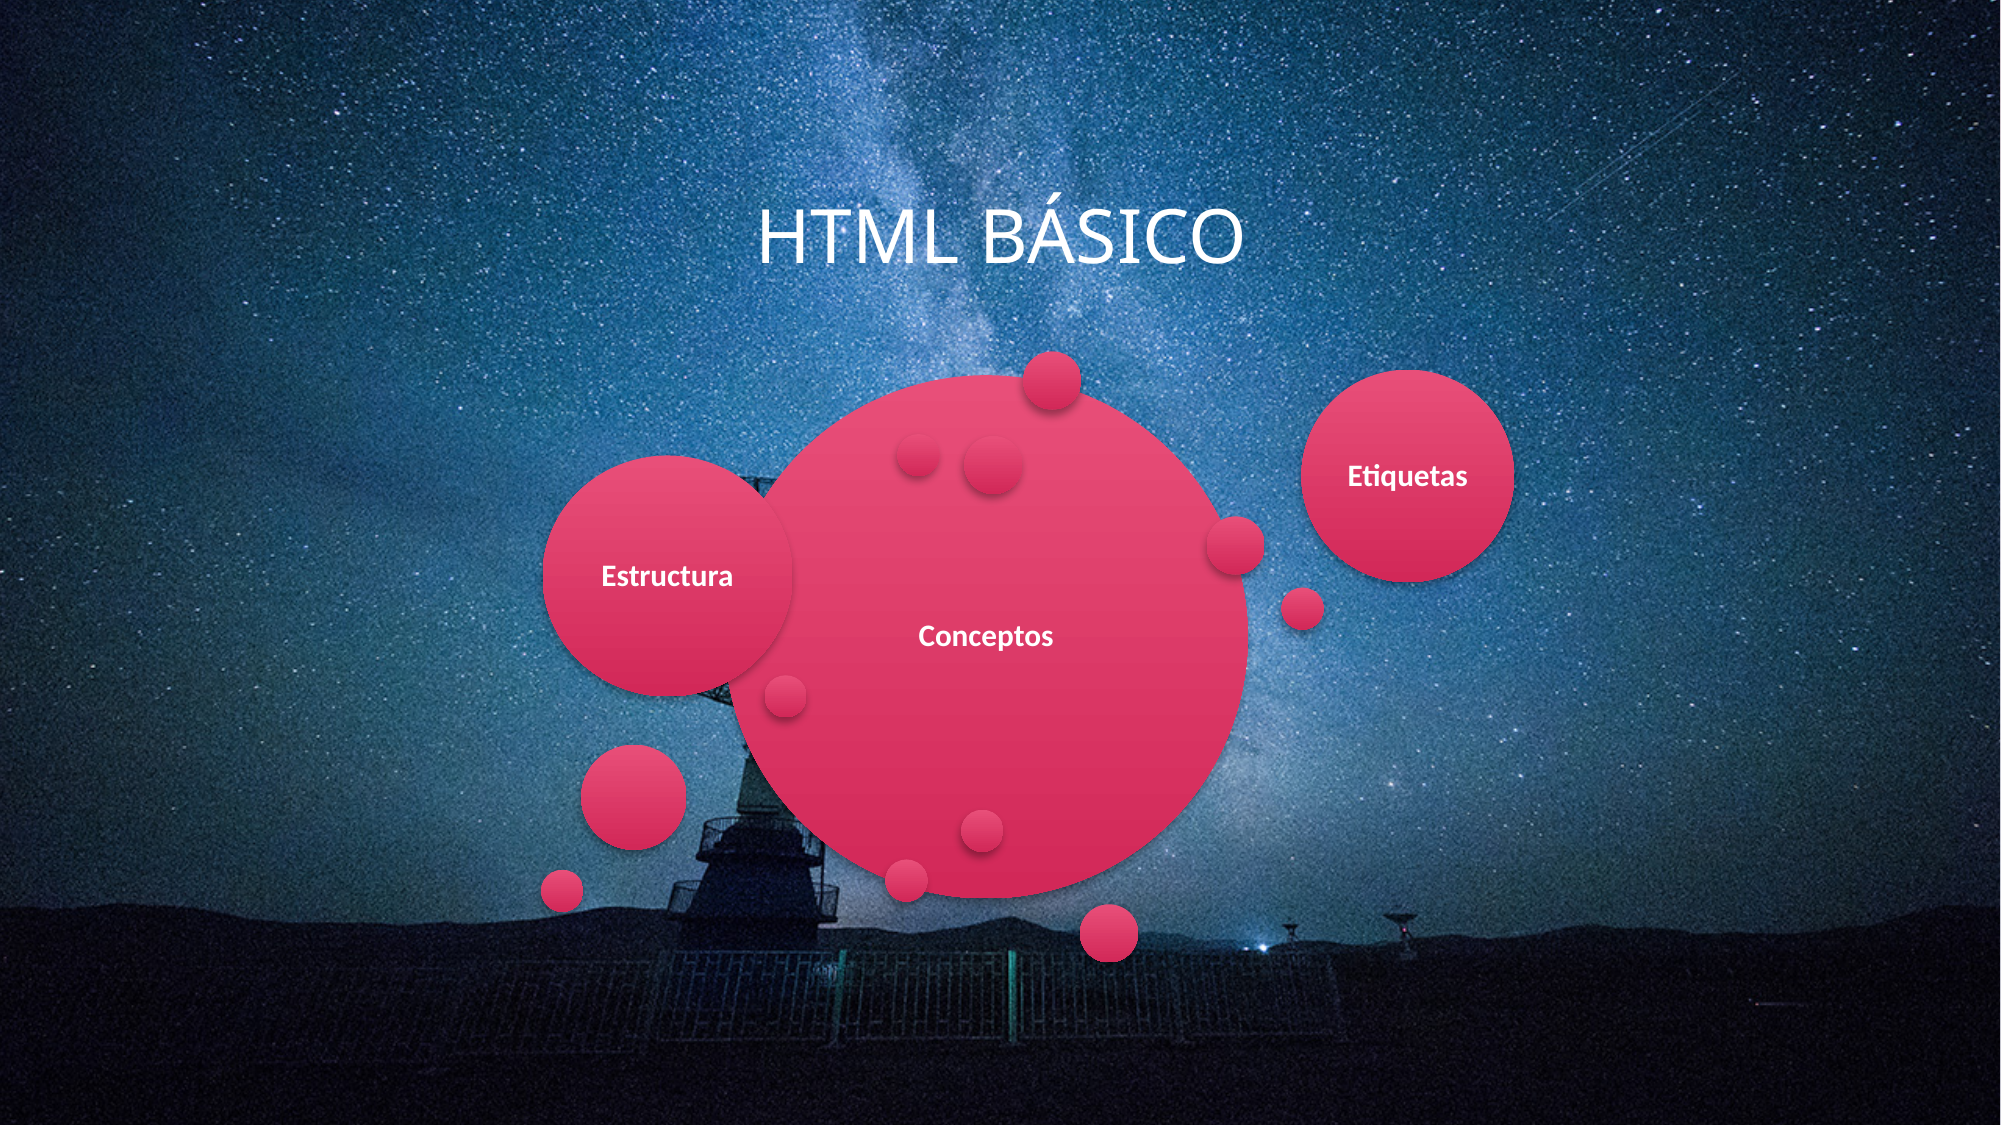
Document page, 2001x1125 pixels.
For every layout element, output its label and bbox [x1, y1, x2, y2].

list [0, 0, 2000, 1125]
list [421, 351, 1635, 963]
